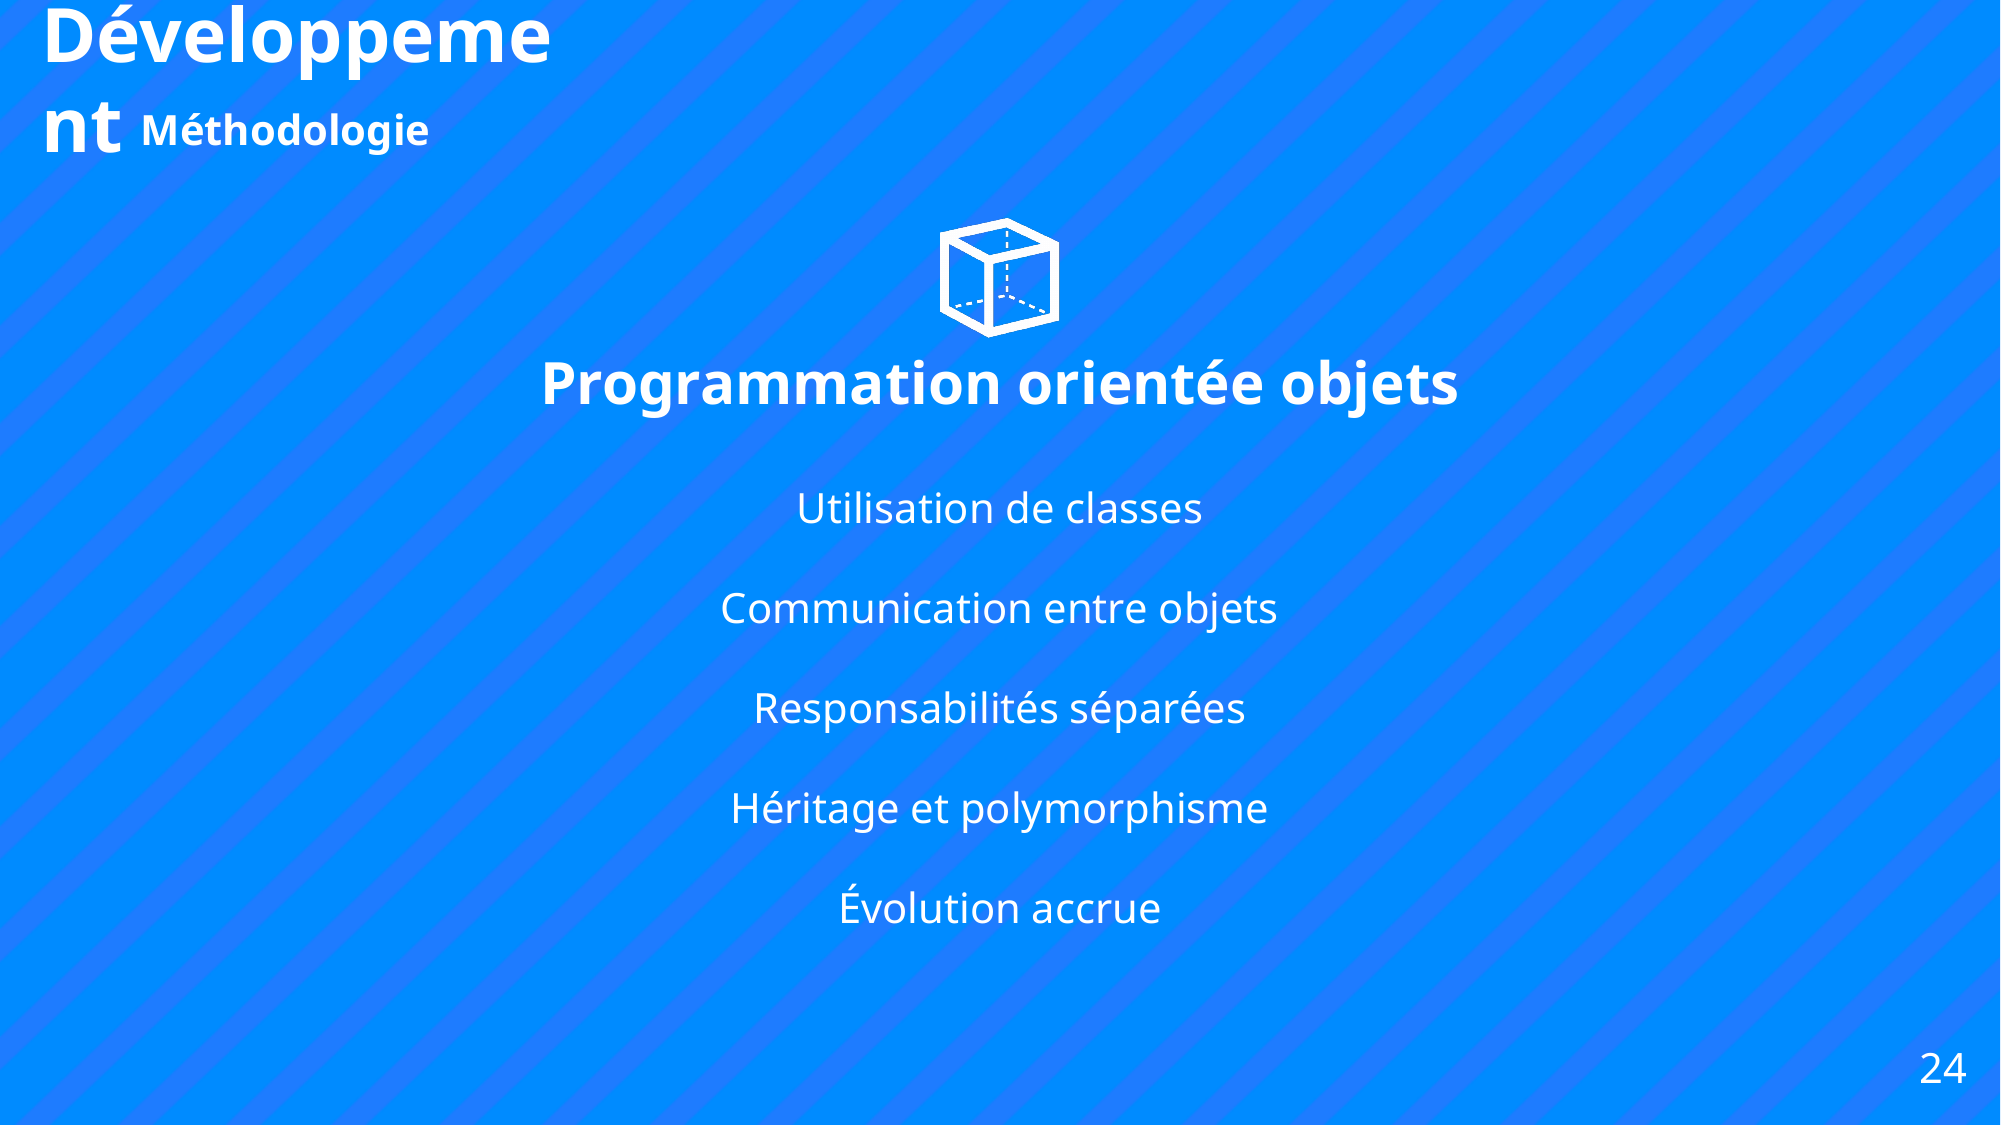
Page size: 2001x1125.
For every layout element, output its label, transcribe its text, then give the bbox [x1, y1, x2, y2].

text_box Développement [26, 24, 616, 131]
picture [0, 0, 2001, 1125]
text_box Programmation orientée objets [500, 338, 1500, 424]
text_box Utilisation de classes Communication entre objets Responsabilités séparées Héritage et polymorphisme Évolution accrue [433, 424, 1567, 940]
text_box Méthodologie [126, 96, 494, 162]
slide_number 24 [1532, 1040, 1983, 1100]
